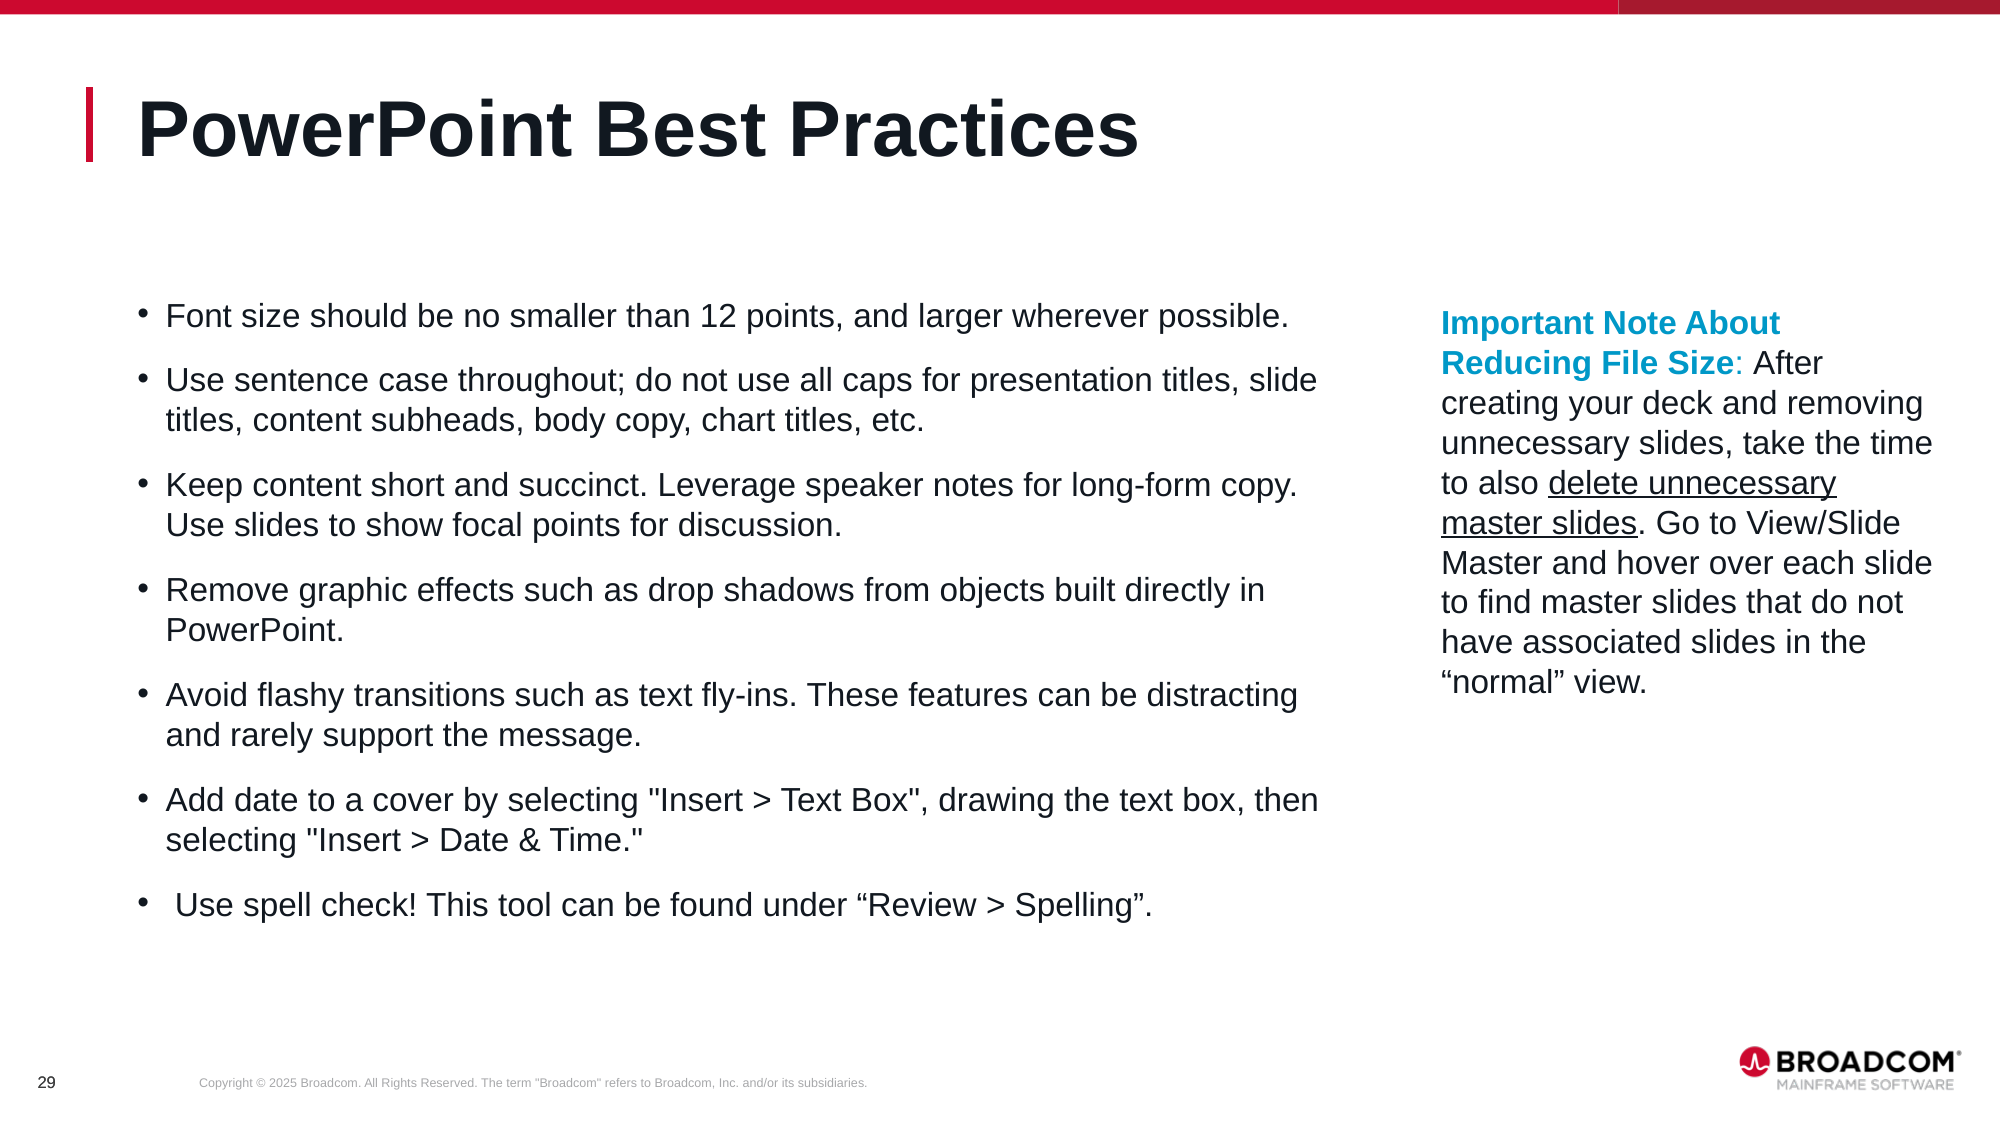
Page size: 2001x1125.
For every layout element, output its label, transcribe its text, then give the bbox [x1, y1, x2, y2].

text_box Important Note About Reducing File Size: After creating your deck and removing unnecessary slides, take the time to also delete unnecessary master slides. Go to View/Slide Master and hover over each slide to find master slides that do not have associated slides in the “normal” view. [1440, 293, 1936, 855]
picture [1728, 1035, 1973, 1103]
text_box Font size should be no smaller than 12 points, and larger wherever possible. Use sentence case throughout; do not use all caps for presentation titles, slide titles, content subheads, body copy, chart titles, etc. Keep content short and succinct. Leverage speaker notes for long-form copy. Use slides to show focal points for discussion. Remove graphic effects such as drop shadows from objects built directly in PowerPoint. Avoid flashy transitions such as text fly-ins. These features can be distracting and rarely support the message. Add date to a cover by selecting "Insert > Text Box", drawing the text box, then selecting "Insert > Date & Time." Use spell check! This tool can be found under “Review > Spelling”. [137, 293, 1327, 1015]
subtitle PowerPoint Best Practices [137, 87, 1196, 162]
